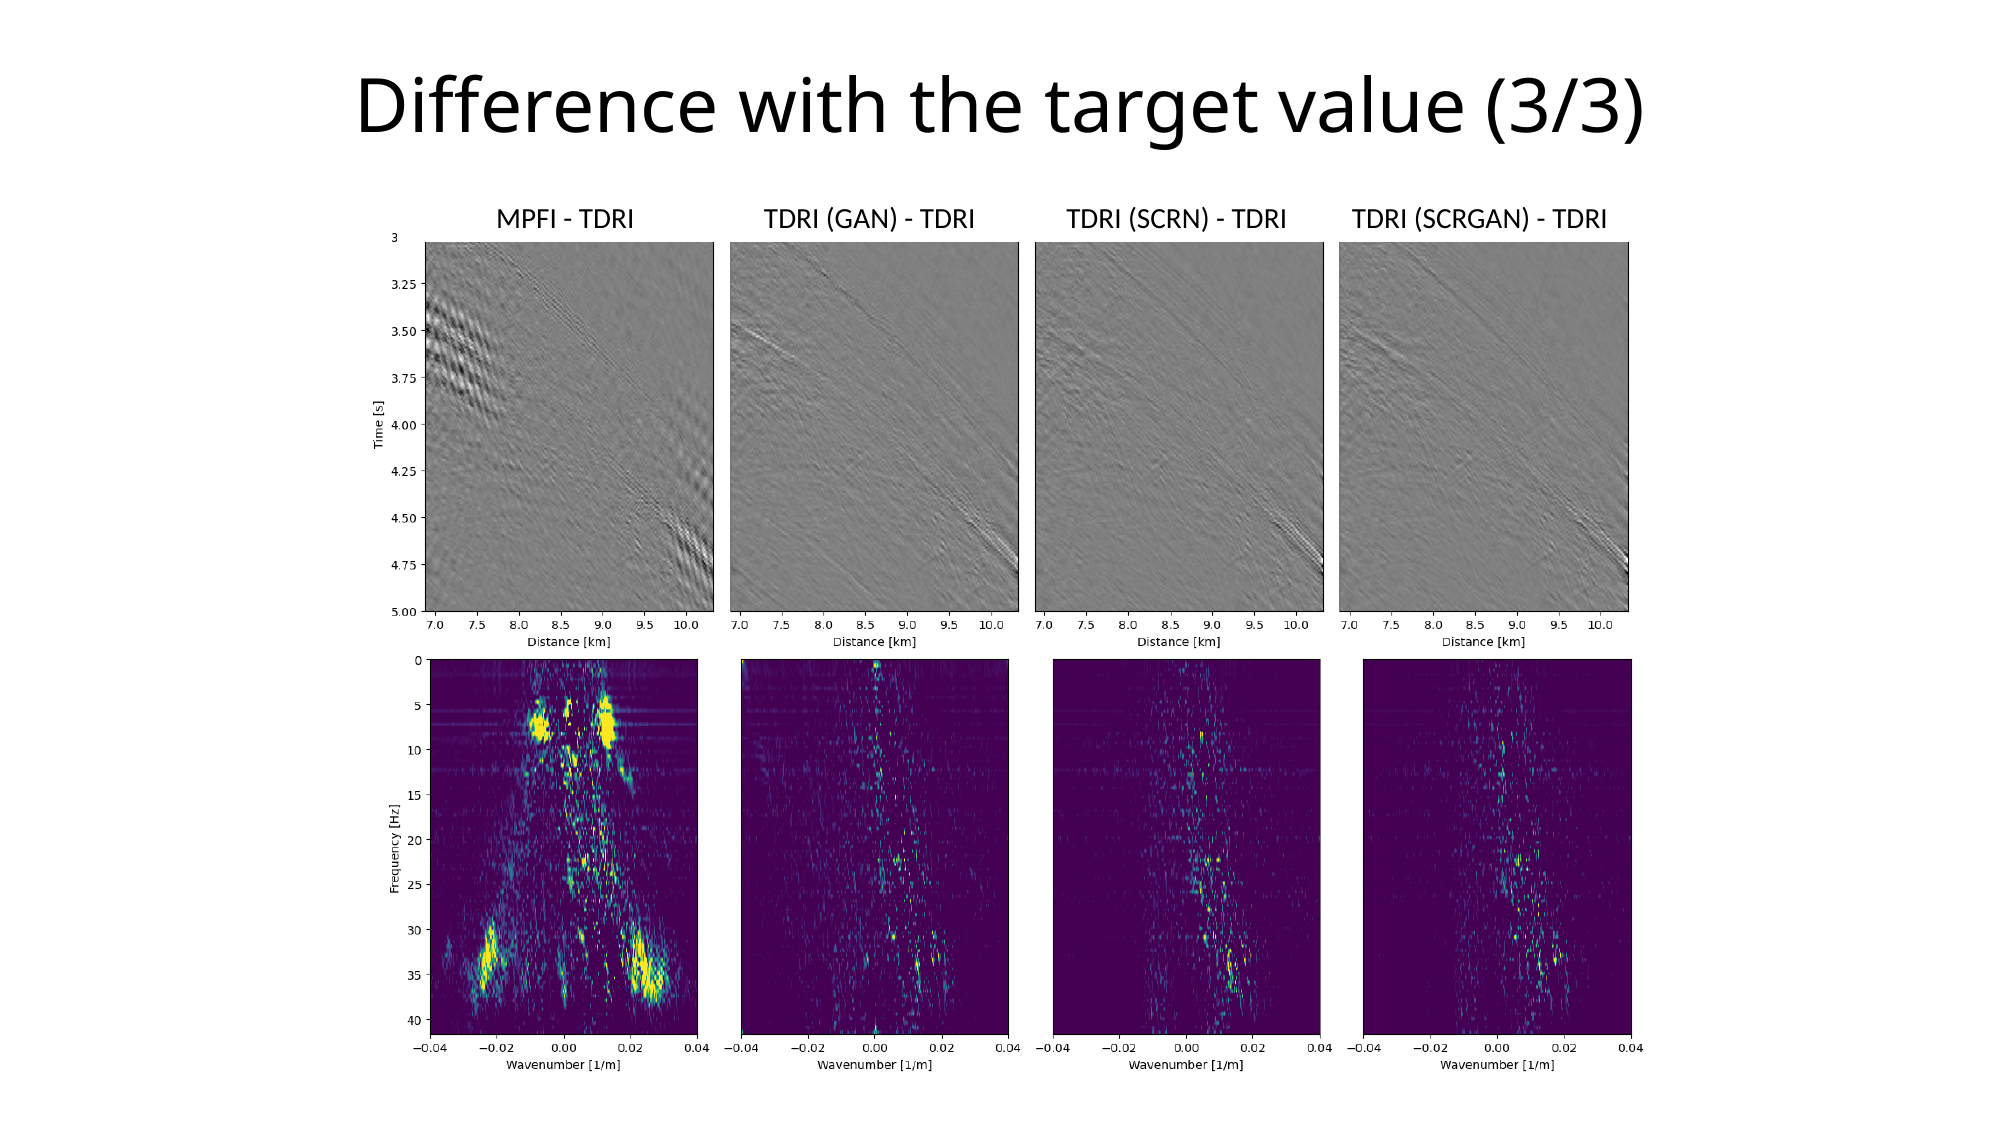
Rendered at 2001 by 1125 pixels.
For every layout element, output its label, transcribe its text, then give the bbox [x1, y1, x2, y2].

picture [365, 217, 1651, 1073]
title Difference with the target value (3/3) [137, 0, 1863, 218]
text_box MPFI - TDRI TDRI (GAN) - TDRI TDRI (SCRN) - TDRI TDRI (SCRGAN) - TDRI [397, 192, 1667, 242]
